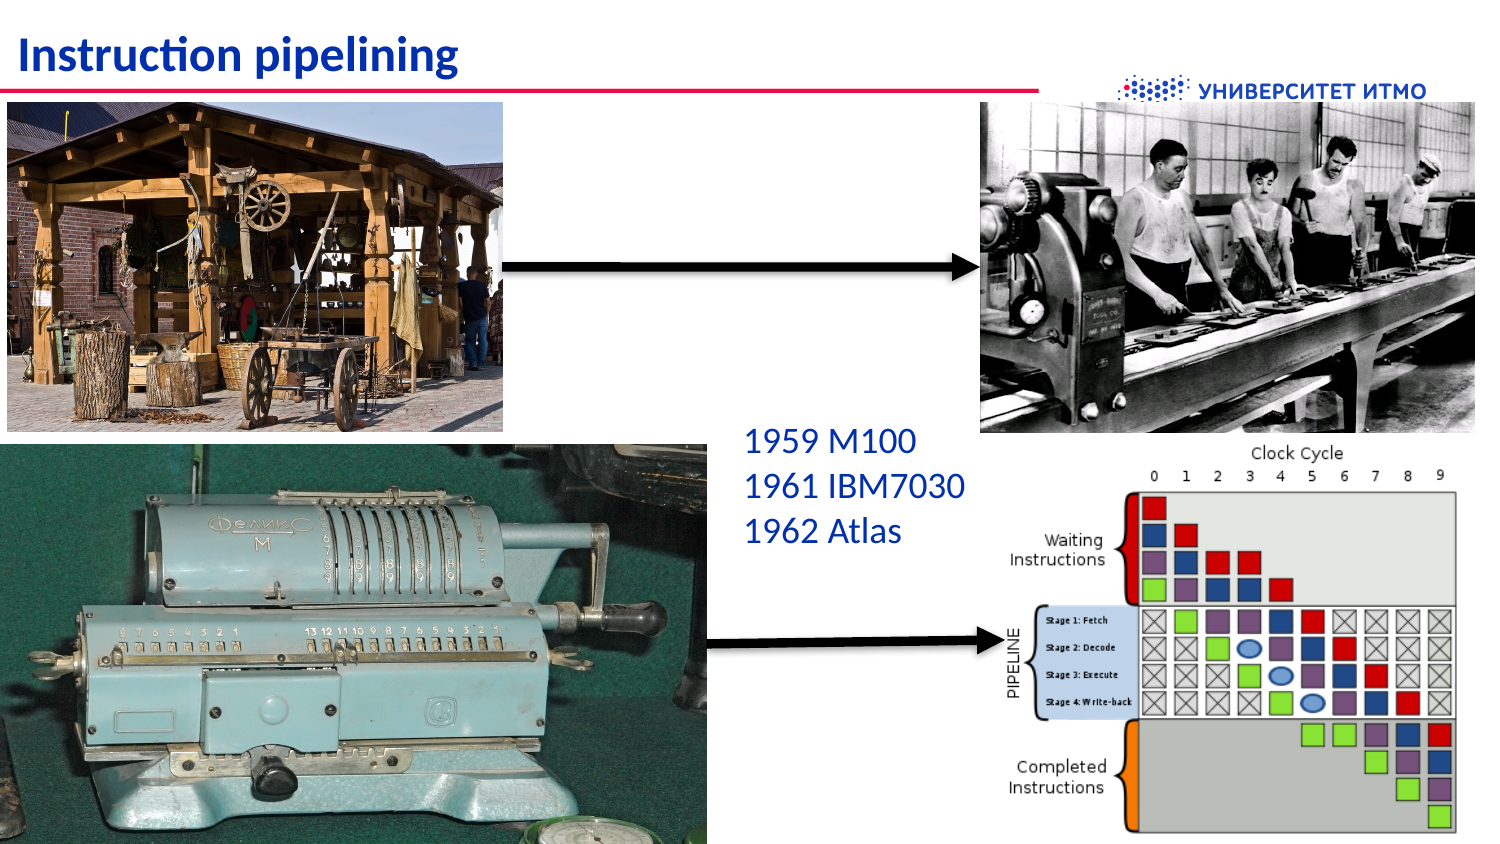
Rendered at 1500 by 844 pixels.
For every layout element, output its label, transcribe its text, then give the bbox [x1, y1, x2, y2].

picture [0, 0, 1500, 844]
text_box M100 1961 IBM7030 1962 Atlas [653, 409, 999, 559]
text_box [706, 639, 1006, 645]
text_box Instruction pipelining [2, 14, 474, 89]
